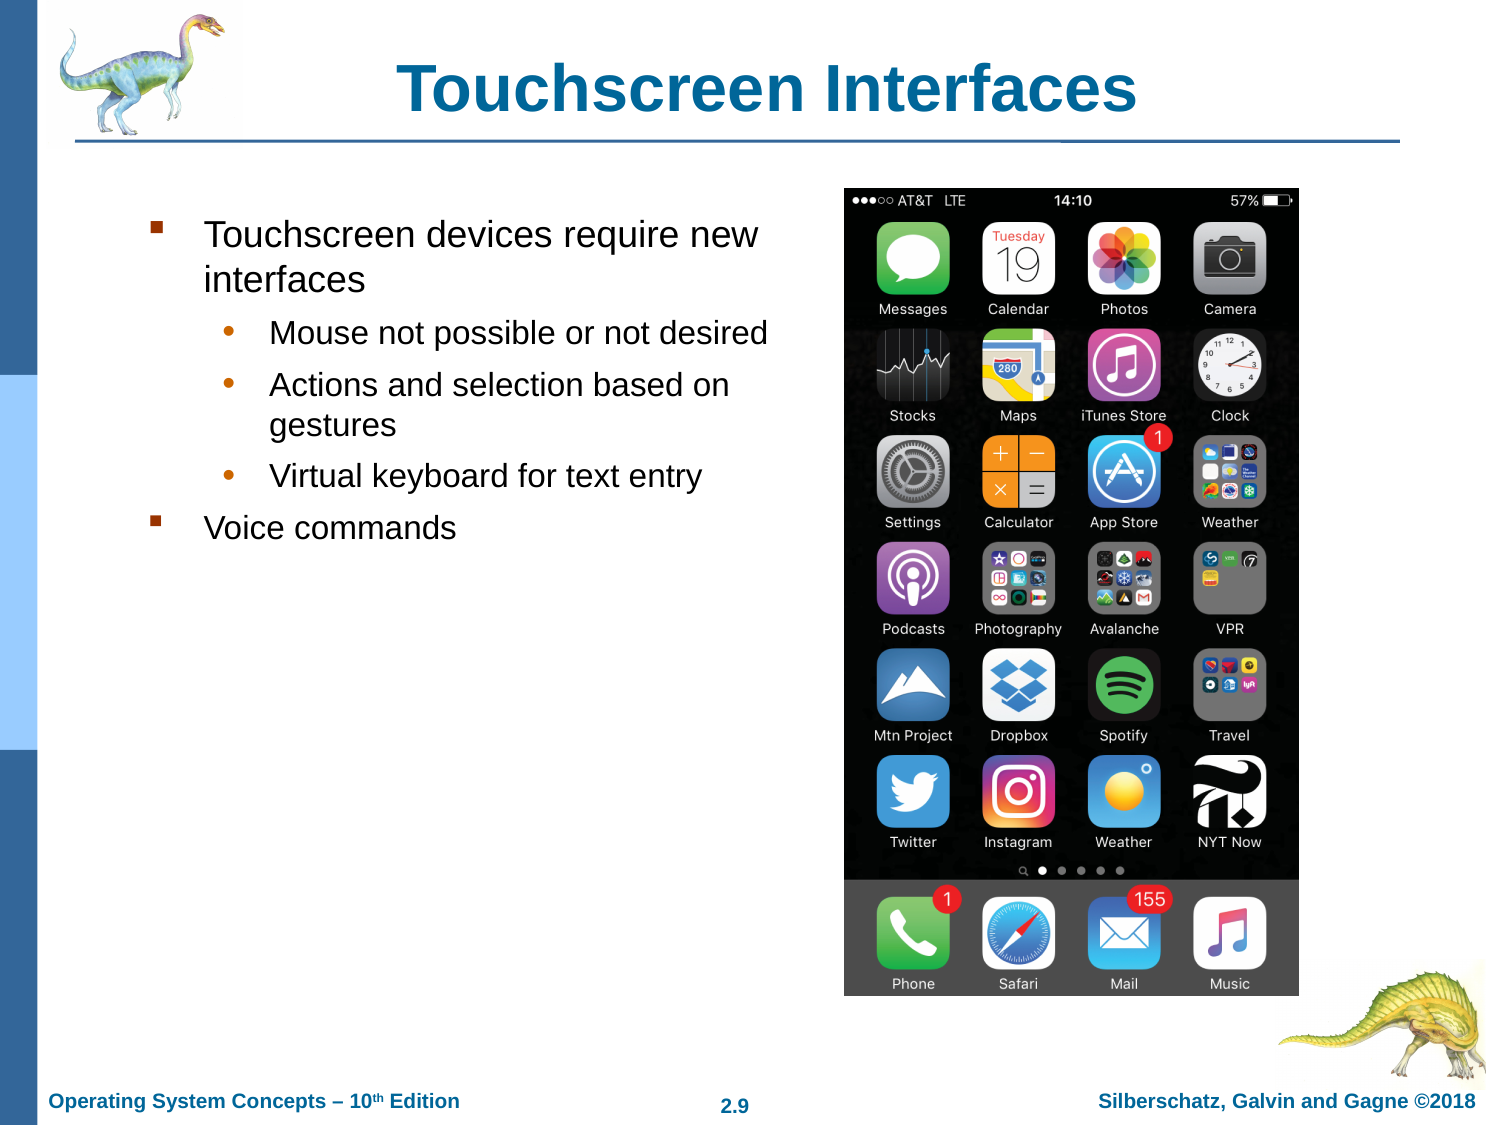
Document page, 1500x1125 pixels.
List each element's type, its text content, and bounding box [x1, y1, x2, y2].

picture [844, 188, 1486, 1090]
picture [46, 0, 243, 149]
list Touchscreen devices require new interfaces Mouse not possible or not desired Actions and selection based on gestures Virtual keyboard for text entry Voice commands [132, 202, 809, 946]
title Touchscreen Interfaces [134, 37, 1401, 132]
